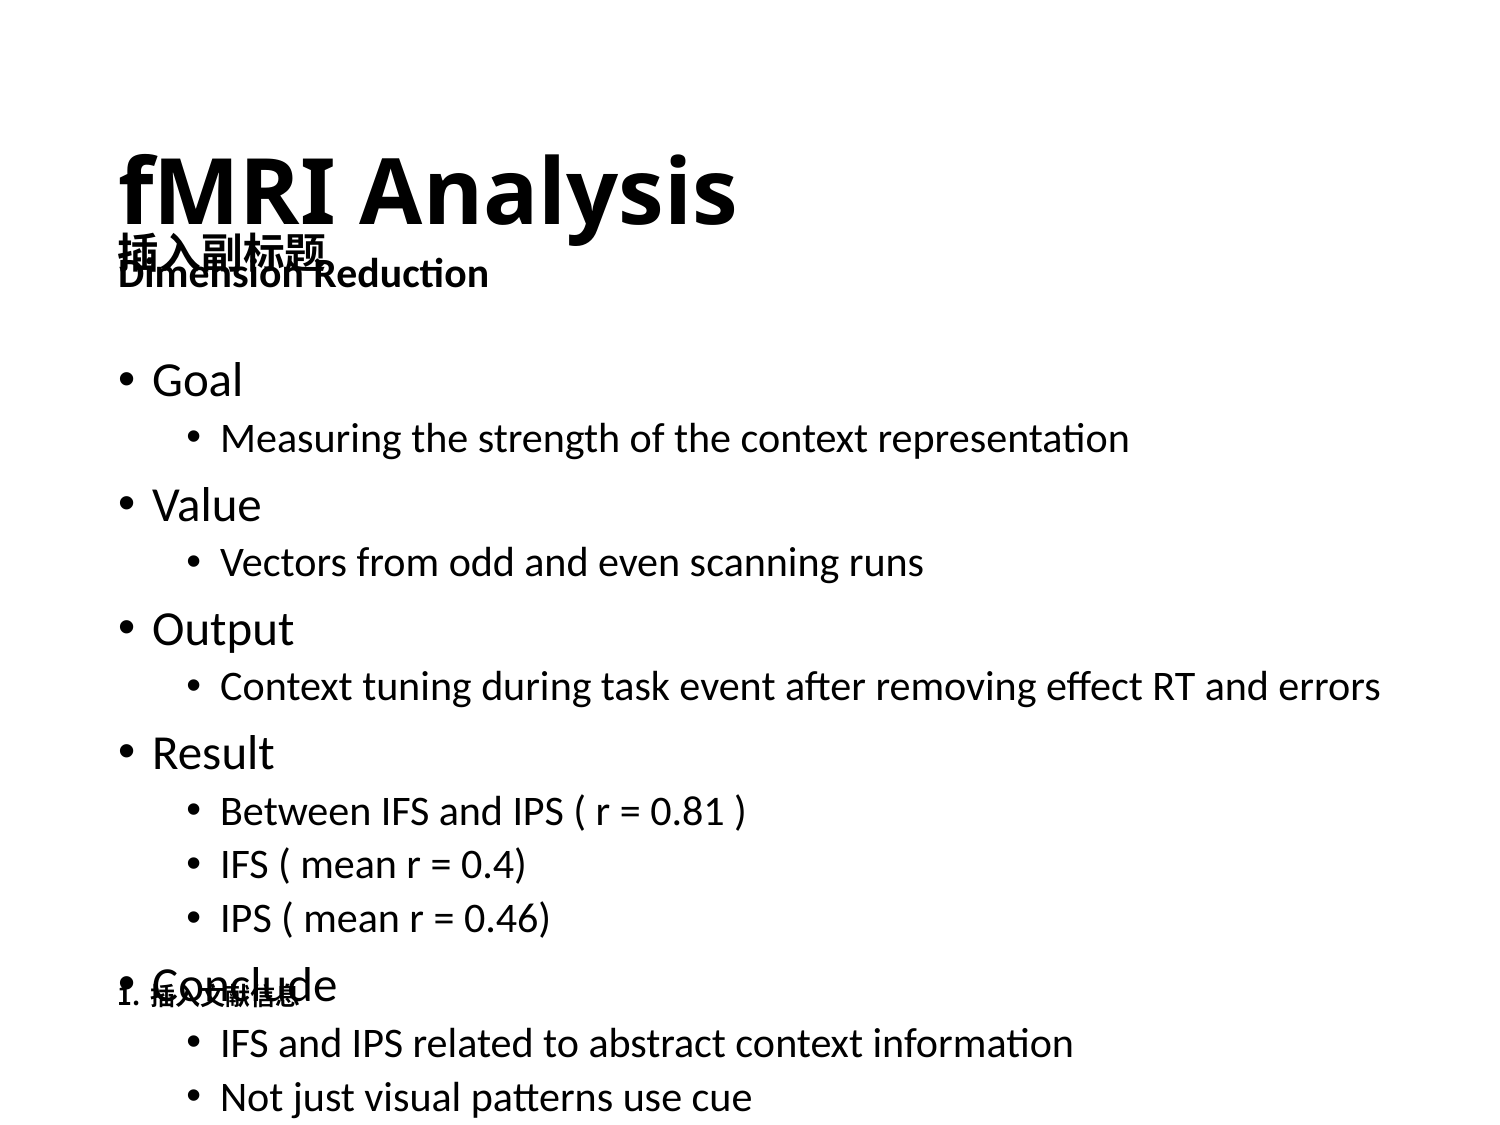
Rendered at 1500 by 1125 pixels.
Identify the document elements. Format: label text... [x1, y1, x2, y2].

list Dimension Reduction [103, 244, 1397, 318]
list Goal Measuring the strength of the context representation Value Vectors from odd and even scanning runs Output Context tuning during task event after removing effect RT and errors Result Between IFS and IPS ( r = 0.81 ) IFS ( mean r = 0.4) IPS ( mean r = 0.46) Conclude IFS and IPS related to abstract context information Not just visual patterns use cue [103, 347, 1397, 1125]
title fMRI Analysis [103, 85, 1397, 244]
